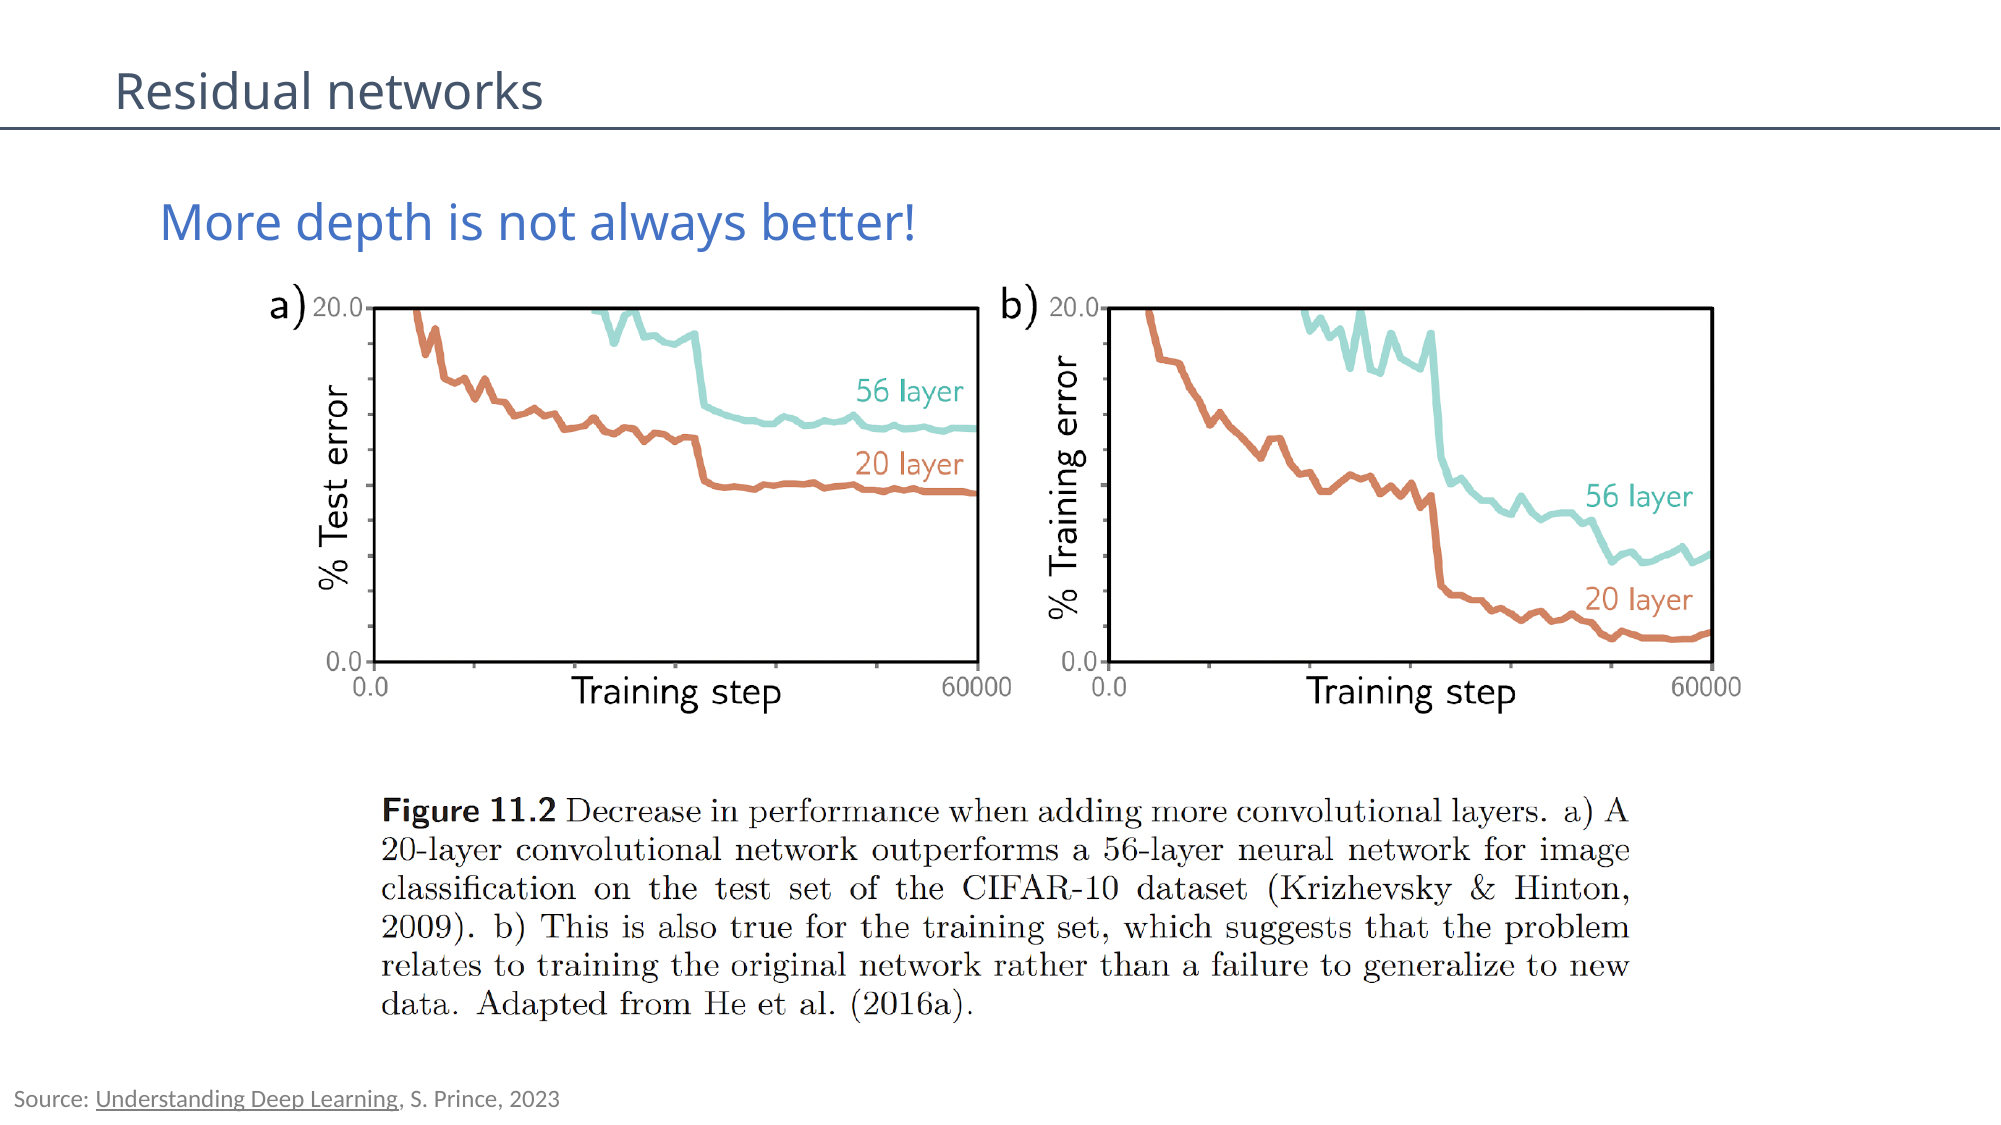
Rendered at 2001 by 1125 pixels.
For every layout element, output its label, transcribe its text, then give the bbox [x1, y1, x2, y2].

picture [264, 275, 1746, 1028]
text_box Source: Understanding Deep Learning, S. Prince, 2023 [0, 1074, 576, 1120]
text_box More depth is not always better! [144, 153, 933, 258]
text_box Residual networks [99, 52, 560, 127]
